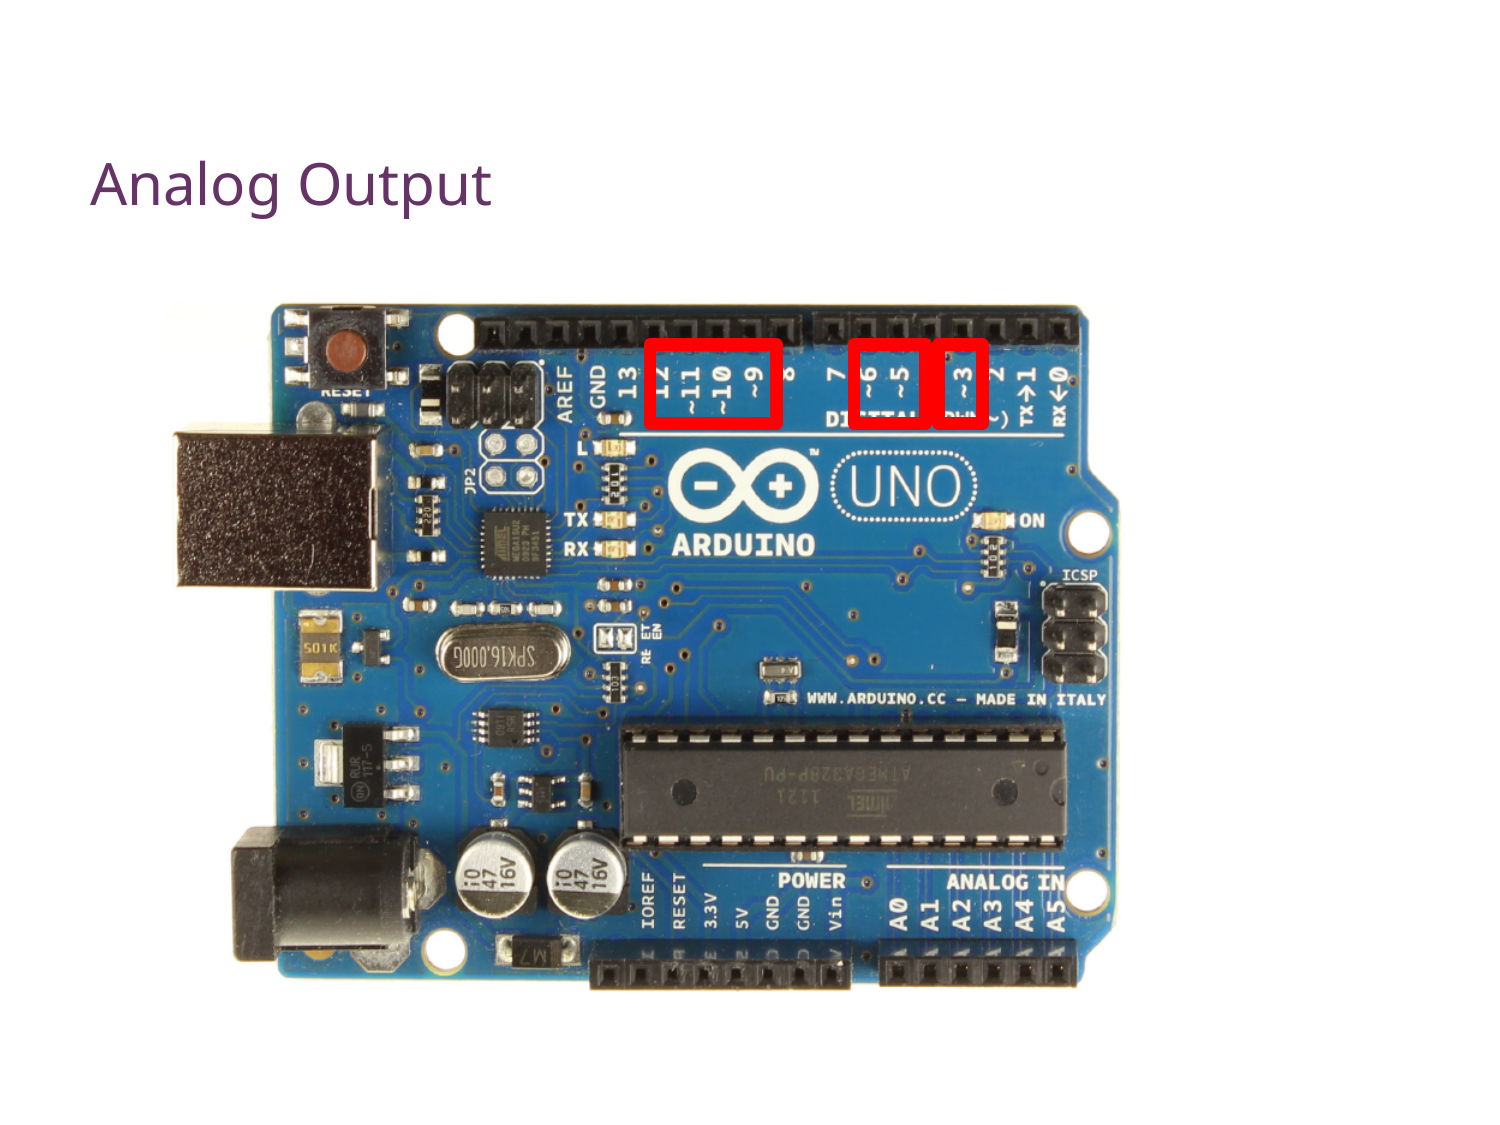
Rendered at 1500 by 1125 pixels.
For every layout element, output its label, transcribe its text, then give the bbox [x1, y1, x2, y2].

picture [164, 298, 1126, 993]
title Analog Output [75, 45, 1425, 233]
